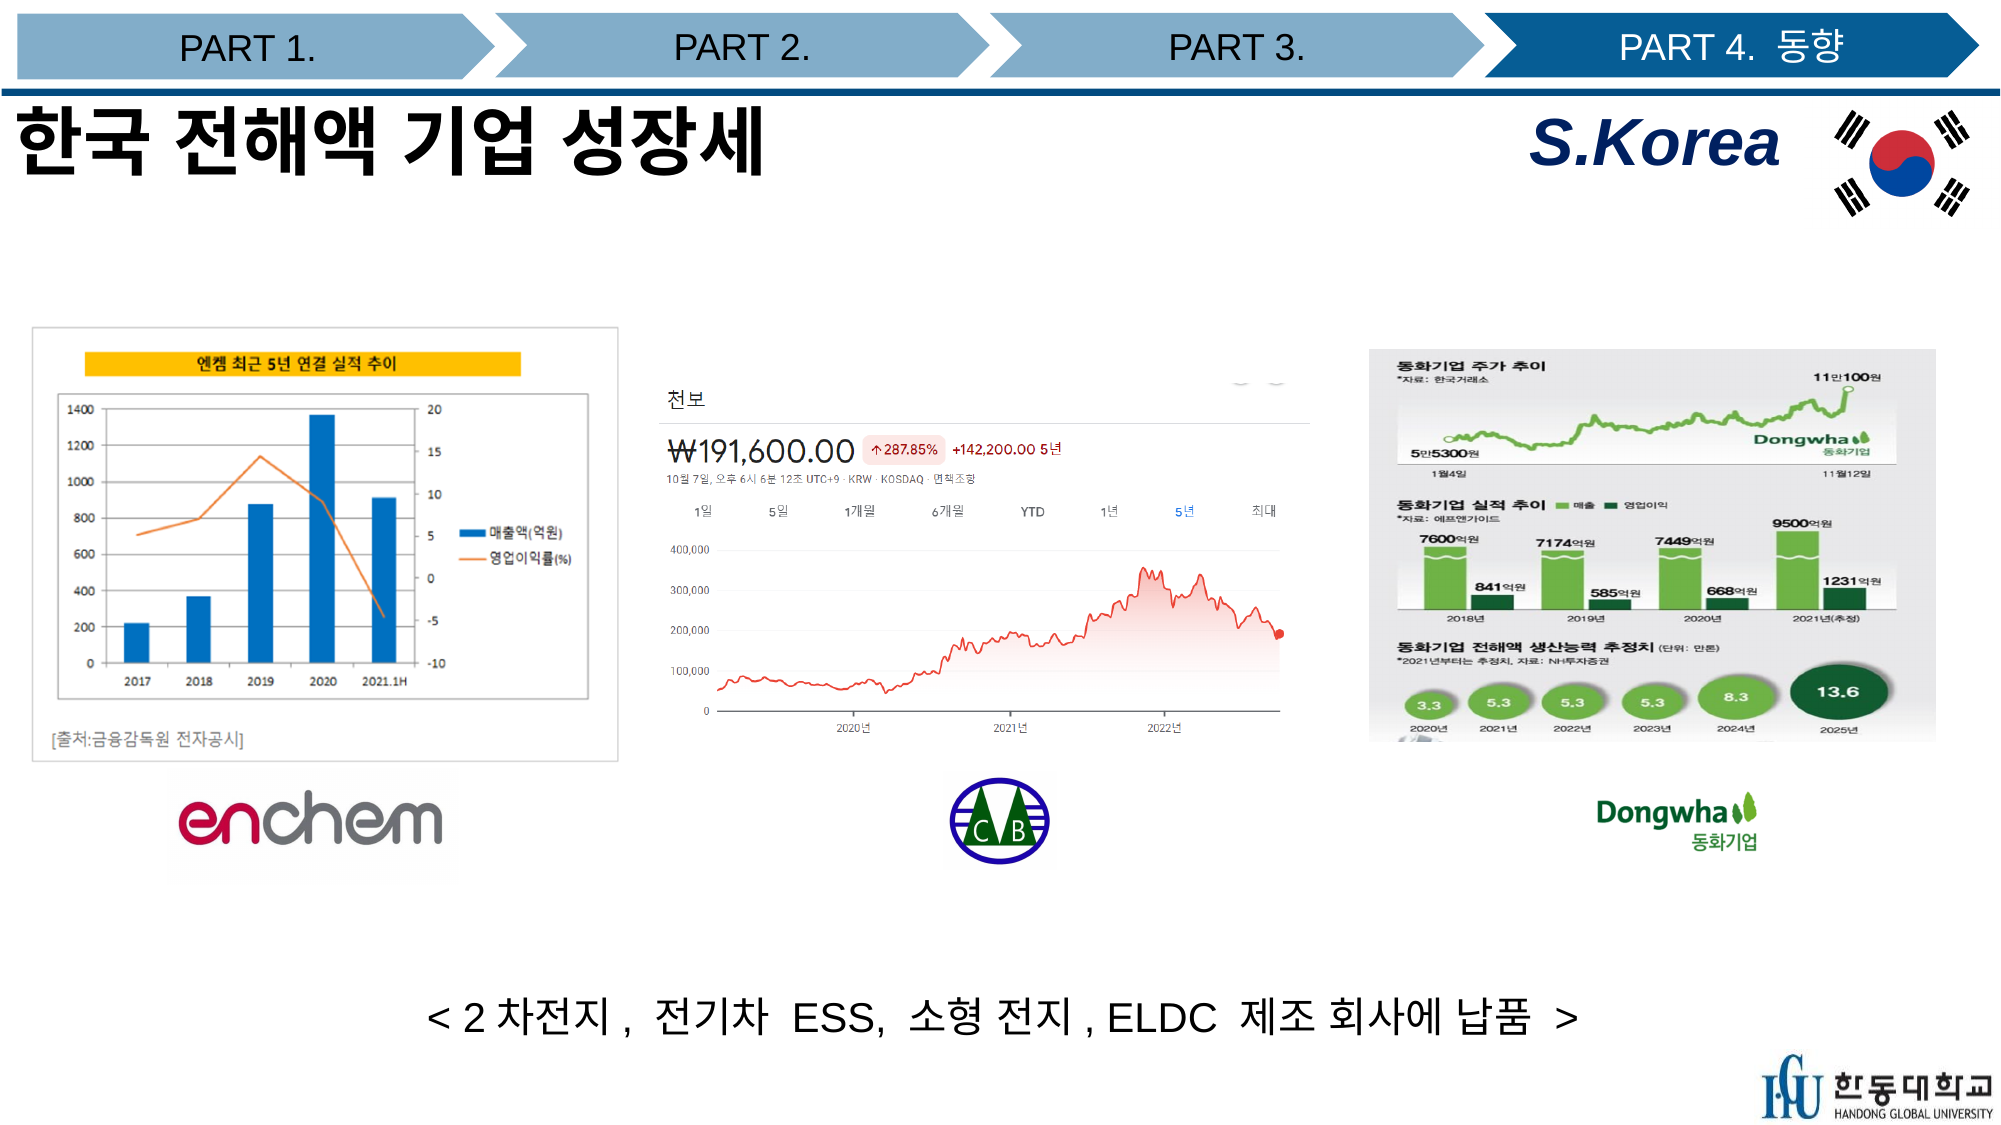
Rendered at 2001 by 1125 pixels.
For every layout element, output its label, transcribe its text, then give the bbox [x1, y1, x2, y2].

text_box PART 1. [16, 12, 497, 81]
picture [658, 383, 1310, 742]
text_box S.Korea [1514, 104, 1804, 185]
text_box < 2차전지, 전기차 ESS, 소형 전지, ELDC 제조 회사에 납품 > [408, 983, 1597, 1049]
picture [11, 313, 631, 885]
picture [1754, 1049, 2000, 1125]
title 한국 전해액 기업 성장세 [0, 98, 868, 192]
picture [1804, 97, 2000, 229]
text_box PART 2. [492, 11, 992, 79]
picture [1369, 349, 1936, 742]
text_box PART 3. [987, 11, 1487, 79]
text_box PART 4. 동향 [1482, 11, 1981, 79]
picture [1581, 764, 1770, 863]
picture [943, 771, 1057, 870]
